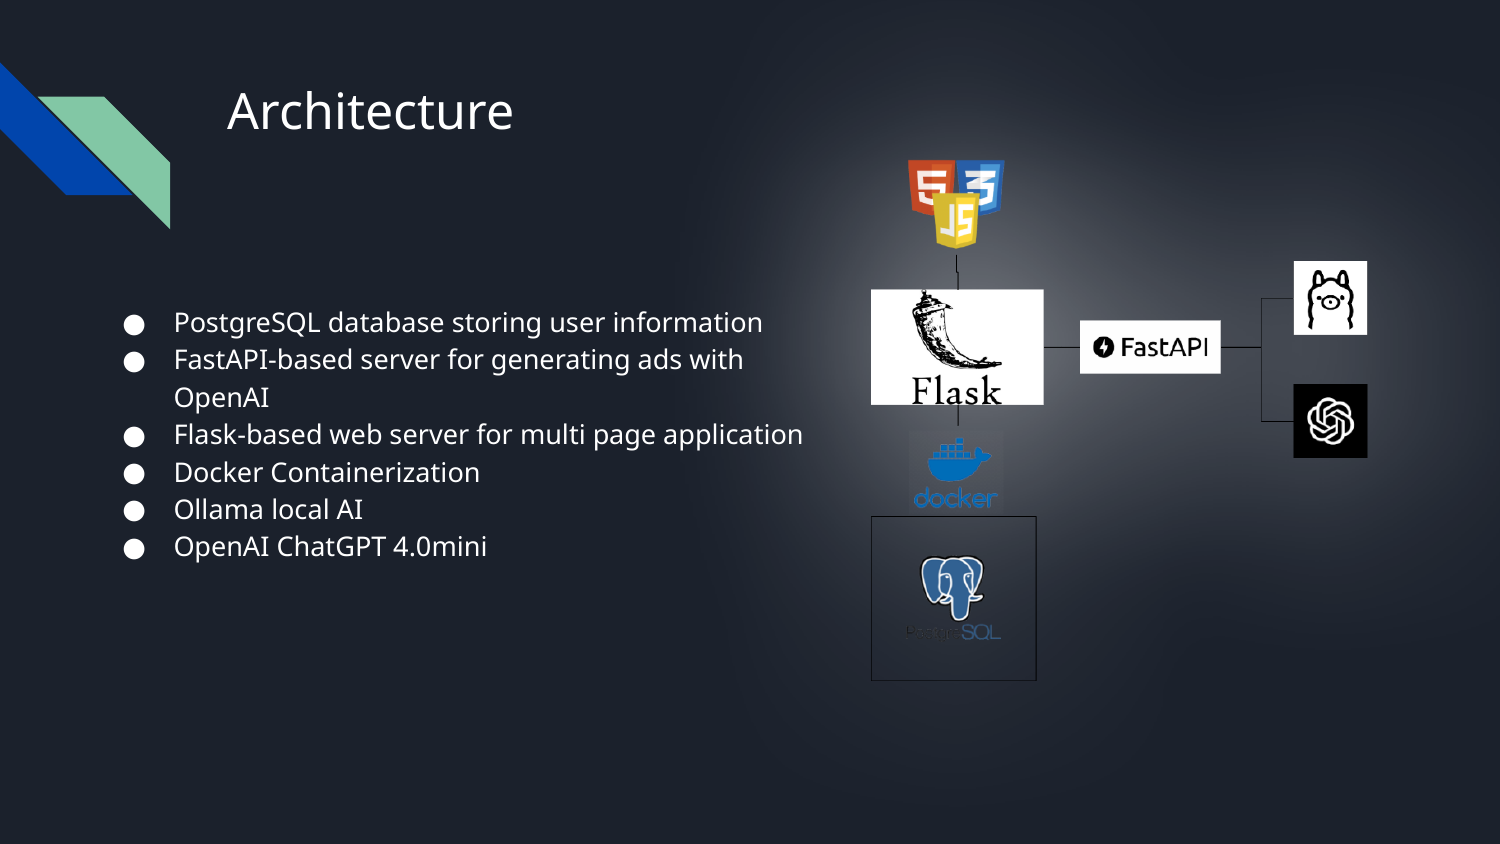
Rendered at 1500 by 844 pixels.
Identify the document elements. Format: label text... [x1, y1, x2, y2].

picture [871, 145, 1368, 681]
title Architecture [212, 64, 767, 215]
list PostgreSQL database storing user information FastAPI-based server for generating ads with OpenAI Flask-based web server for multi page application Docker Containerization Ollama local AI OpenAI ChatGPT 4.0mini [83, 285, 714, 647]
